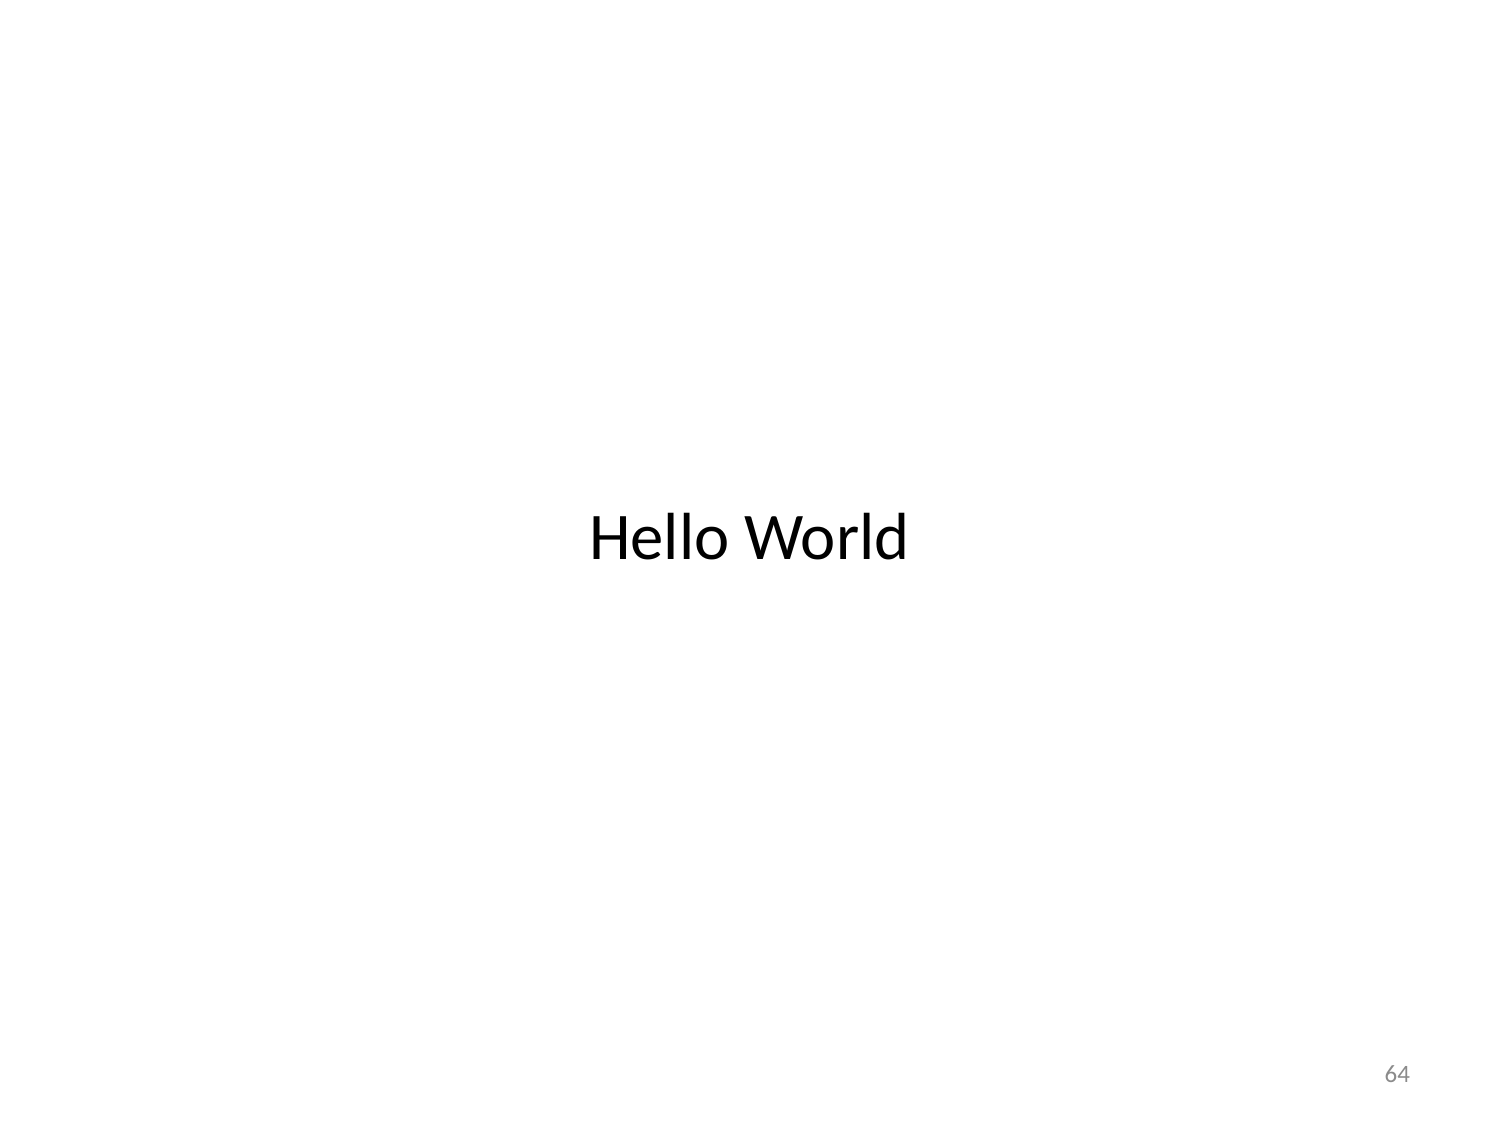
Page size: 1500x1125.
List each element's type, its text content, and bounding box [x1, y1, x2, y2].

title Hello World [112, 462, 1388, 605]
slide_number 64 [1074, 1042, 1425, 1103]
